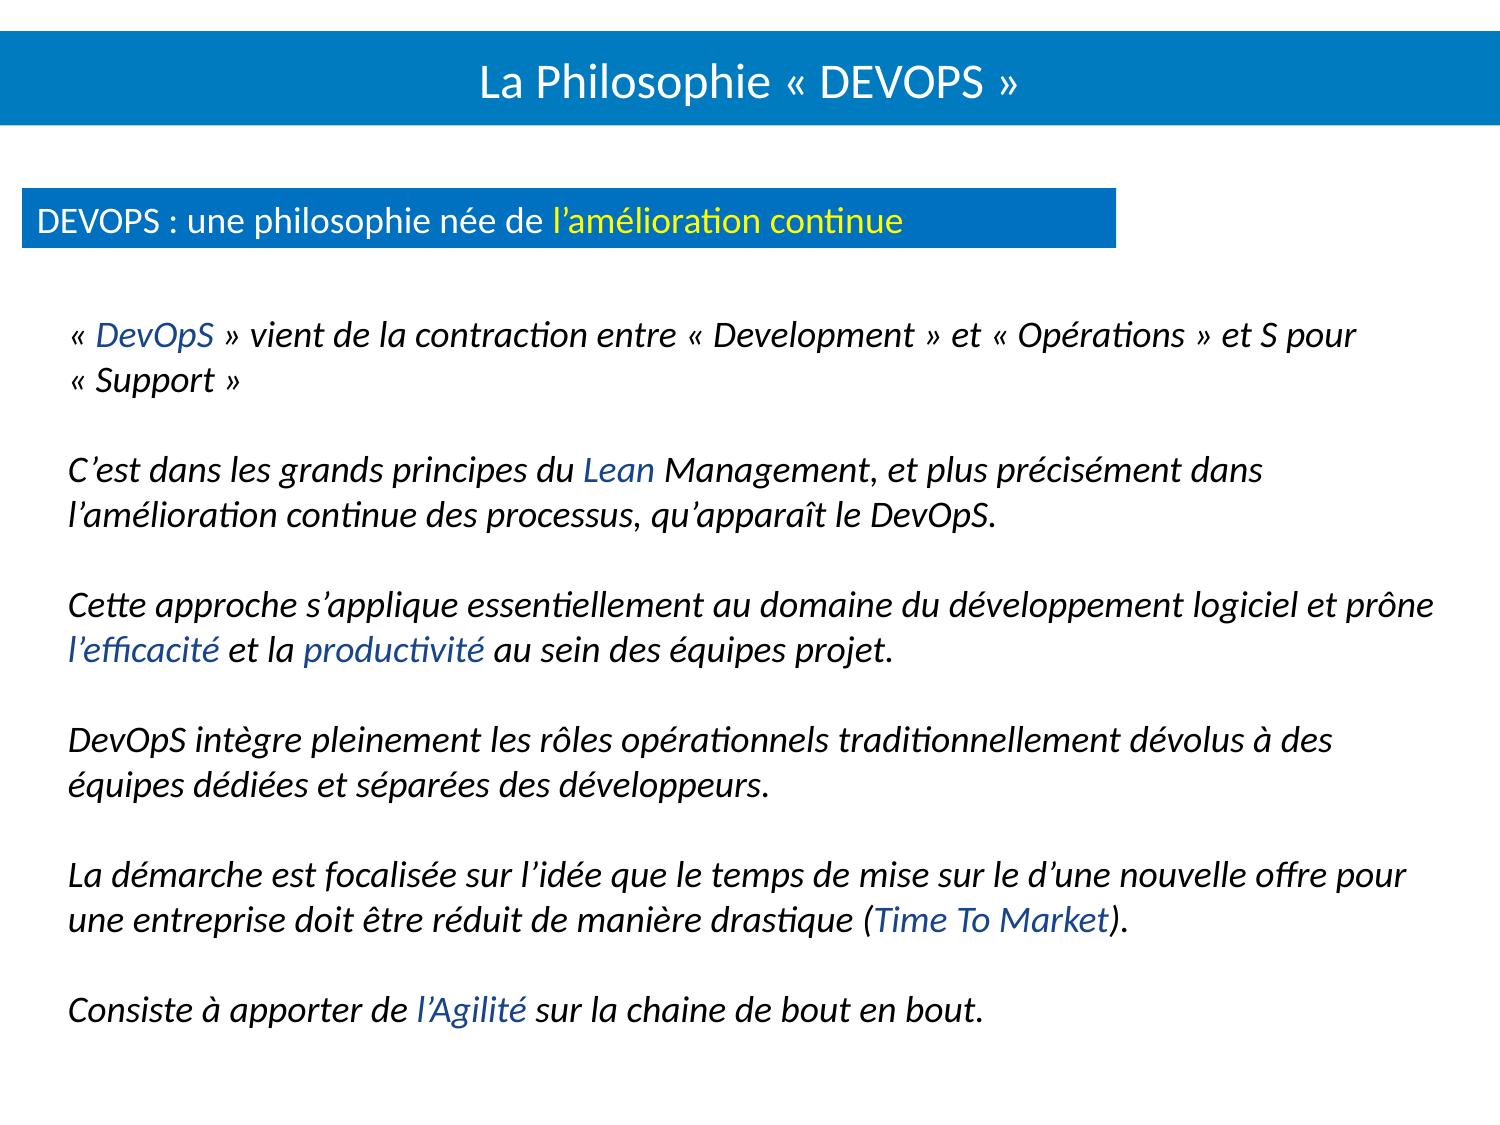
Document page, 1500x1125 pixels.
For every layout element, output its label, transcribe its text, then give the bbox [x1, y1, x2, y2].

text_box DEVOPS : une philosophie née de l’amélioration continue [22, 188, 1117, 248]
text_box « DevOpS » vient de la contraction entre « Development » et « Opérations » et S pour « Support » C’est dans les grands principes du Lean Management, et plus précisément dans l’amélioration continue des processus, qu’apparaît le DevOpS. Cette approche s’applique essentiellement au domaine du développement logiciel et prône l’efficacité et la productivité au sein des équipes projet. DevOpS intègre pleinement les rôles opérationnels traditionnellement dévolus à des équipes dédiées et séparées des développeurs. La démarche est focalisée sur l’idée que le temps de mise sur le d’une nouvelle offre pour une entreprise doit être réduit de manière drastique (Time To Market). Consiste à apporter de l’Agilité sur la chaine de bout en bout. [53, 302, 1459, 1038]
title La Philosophie « DEVOPS » [0, 30, 1500, 126]
